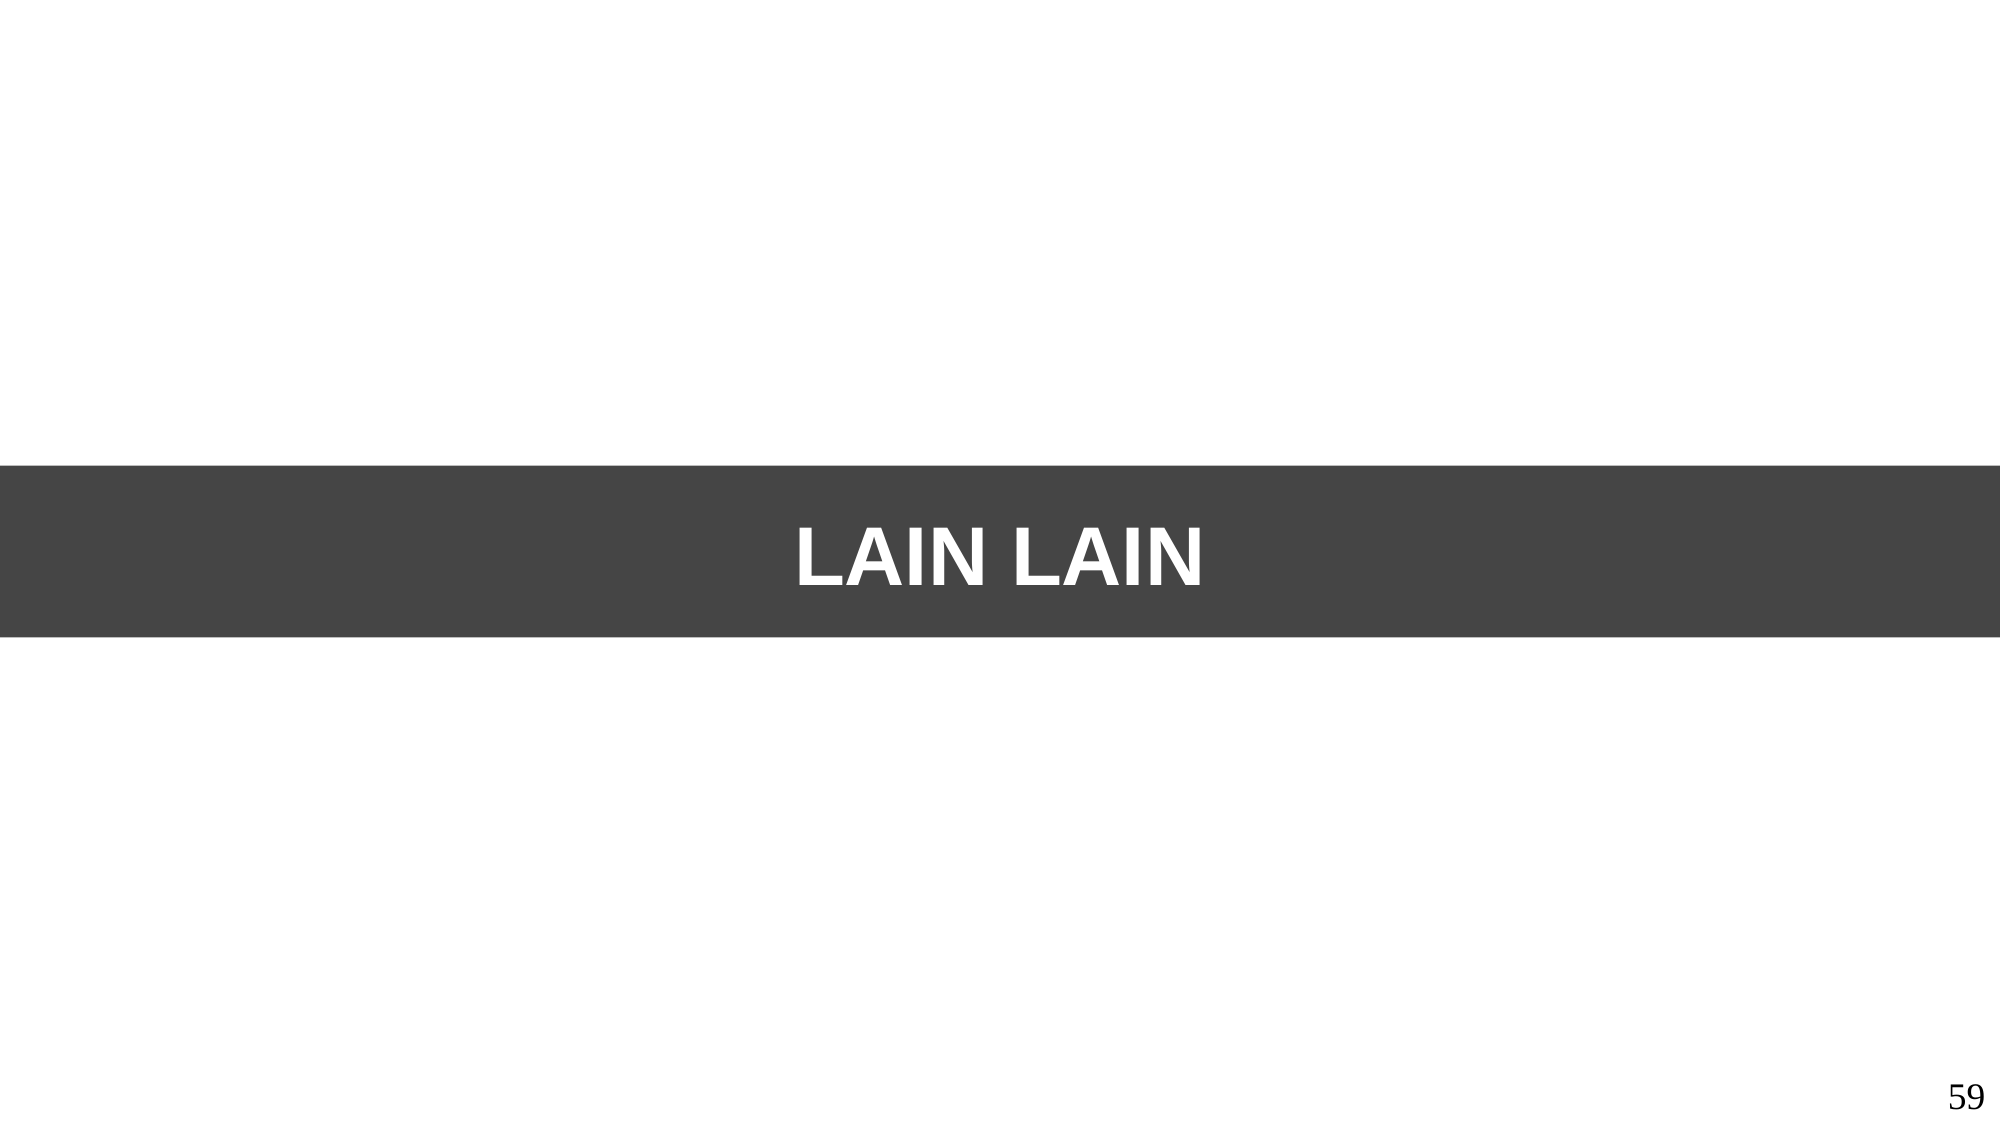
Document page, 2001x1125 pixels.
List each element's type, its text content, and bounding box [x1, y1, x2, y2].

text_box LAIN LAIN [0, 465, 2000, 638]
